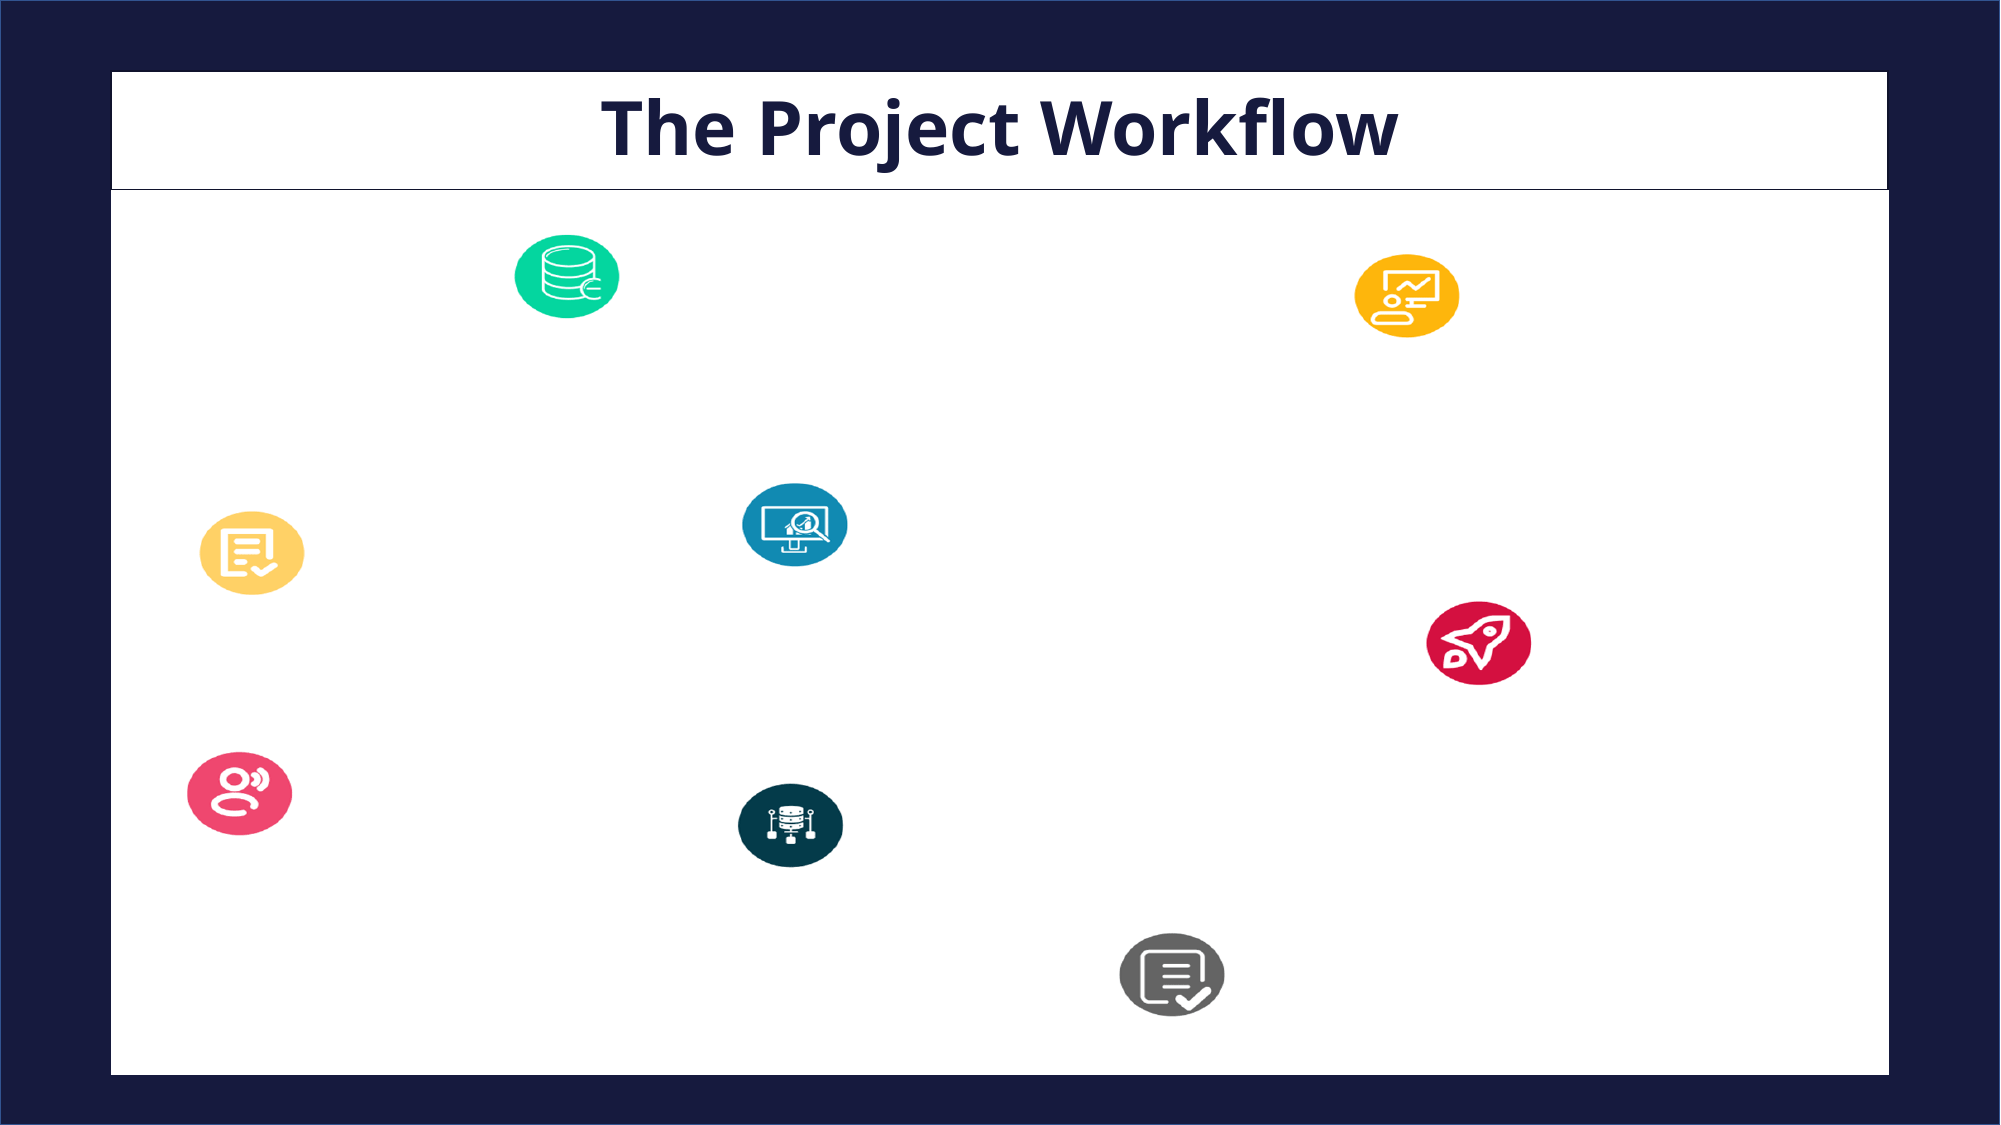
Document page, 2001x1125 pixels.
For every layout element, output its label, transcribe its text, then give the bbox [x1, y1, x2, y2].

text_box [0, 0, 2000, 1125]
title The Project Workflow [110, 70, 1889, 191]
picture [111, 190, 1889, 1075]
